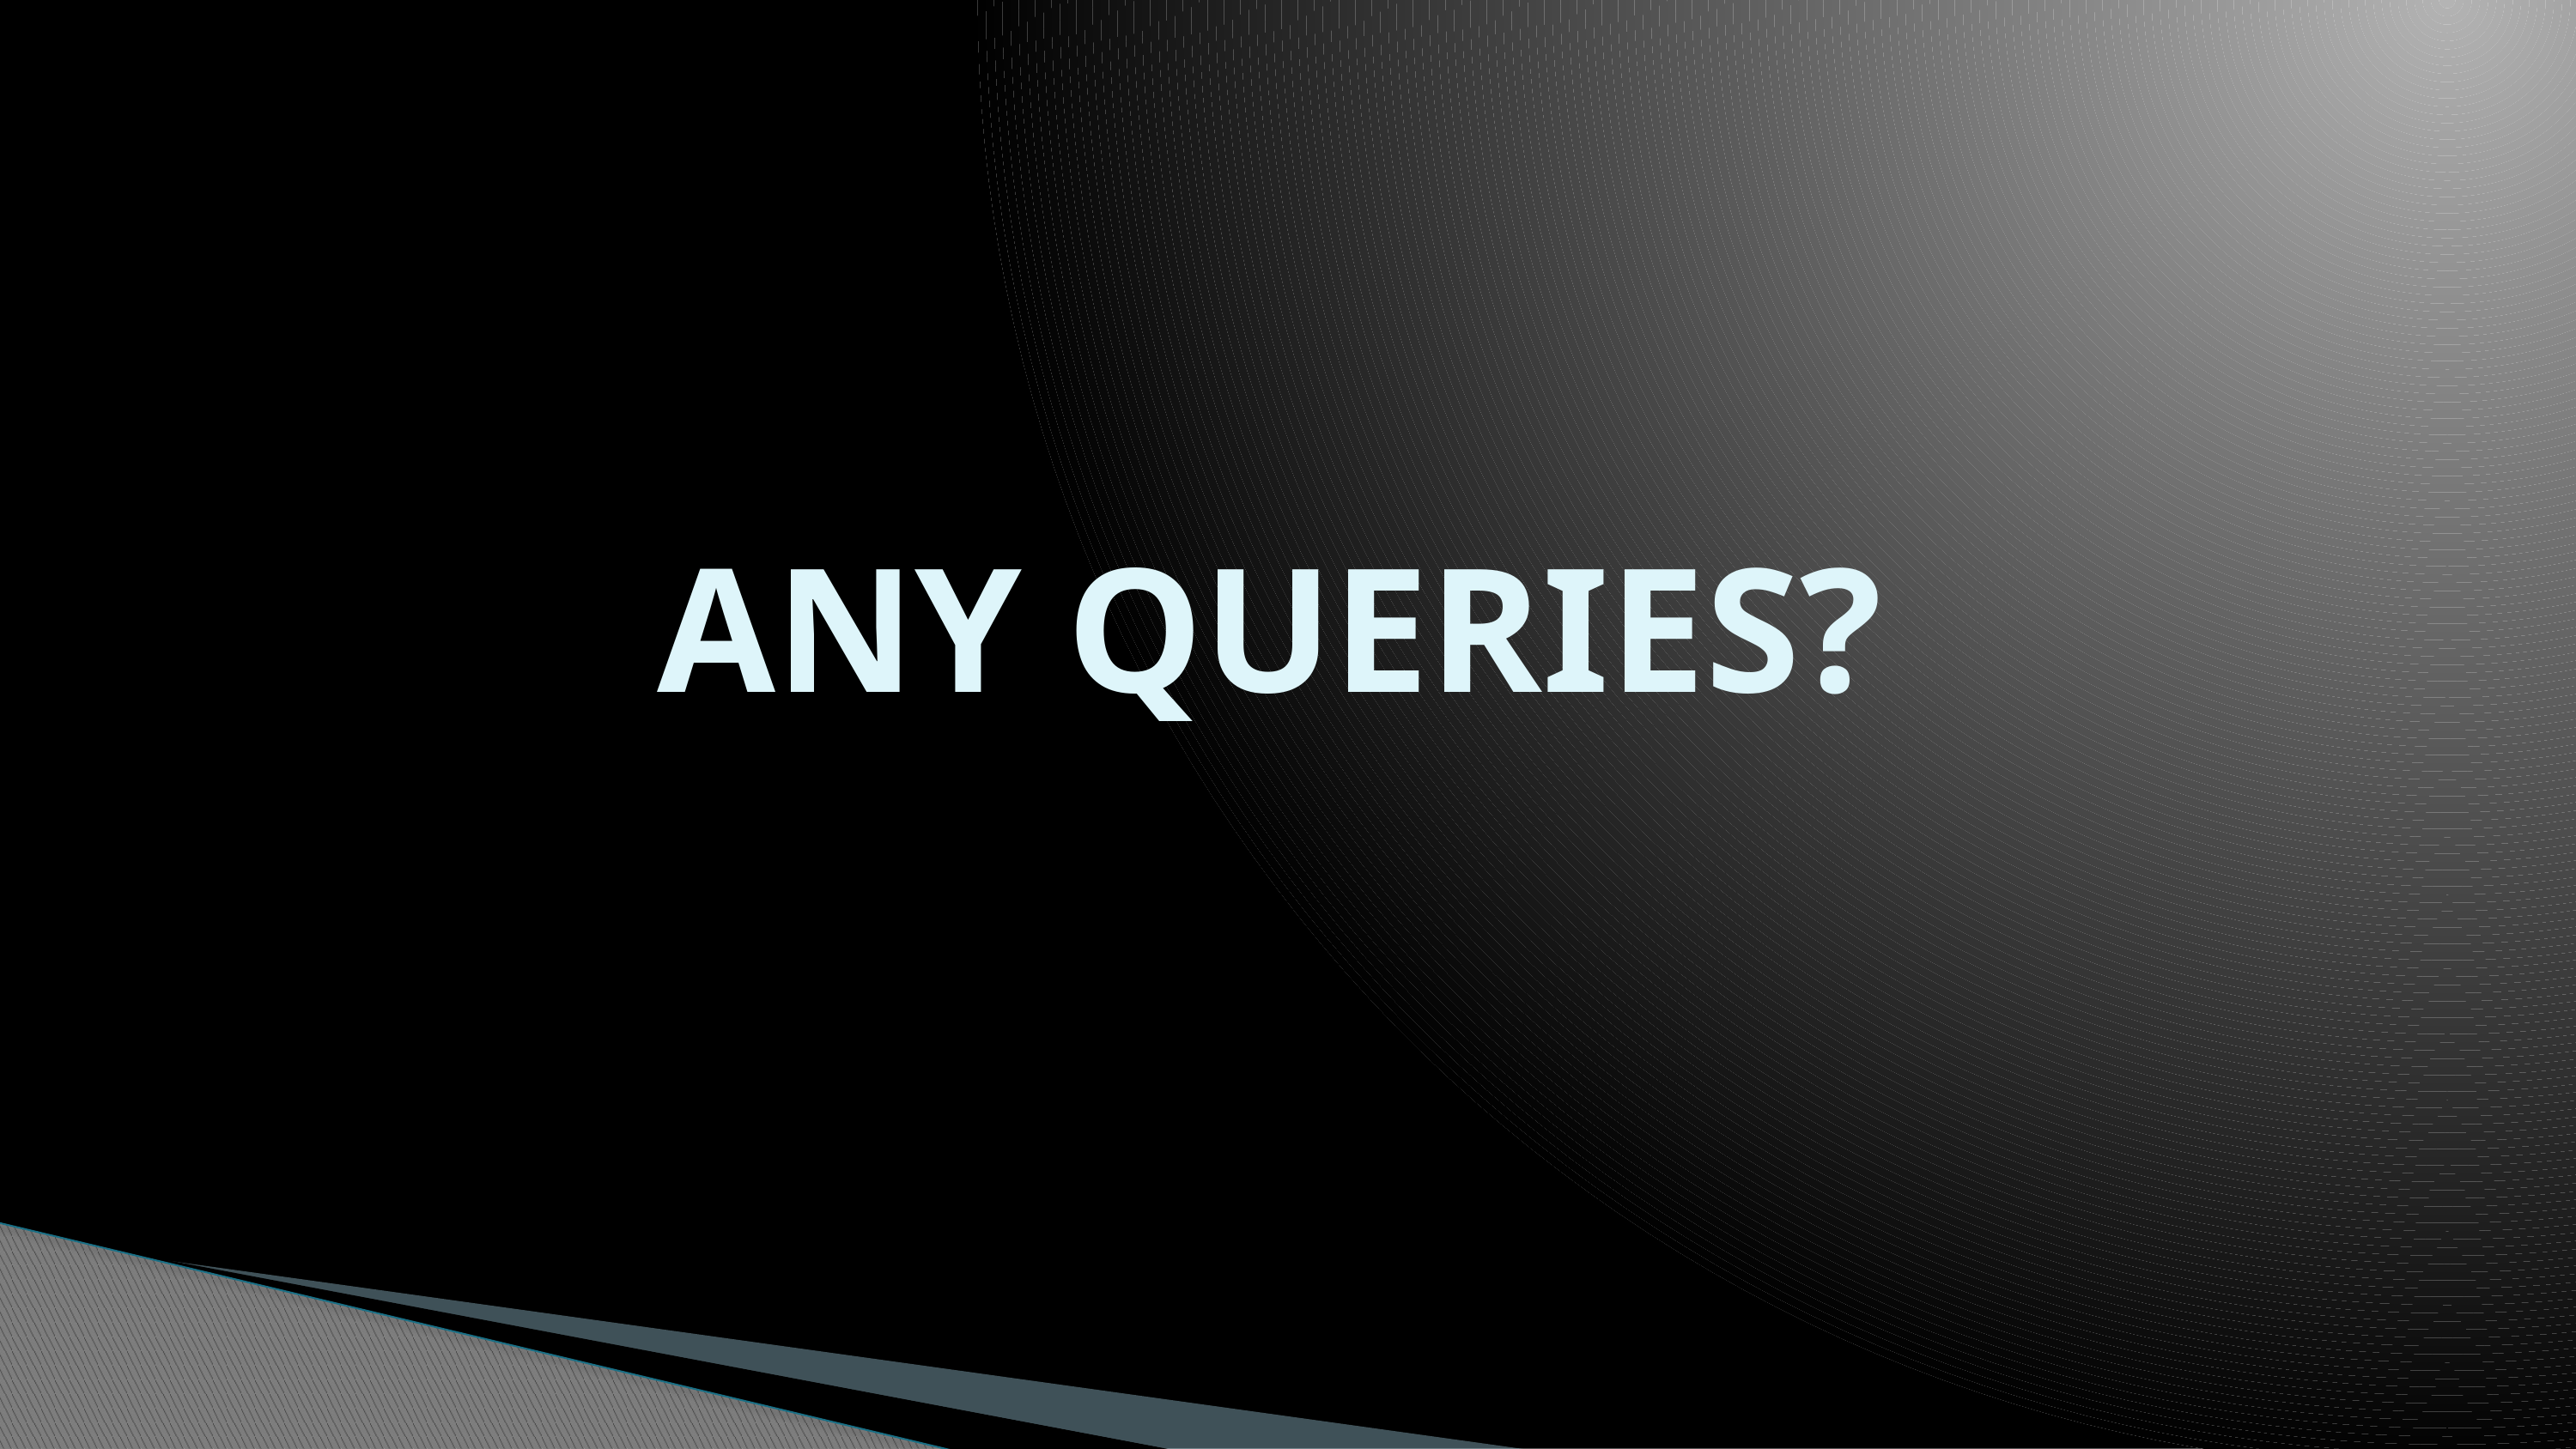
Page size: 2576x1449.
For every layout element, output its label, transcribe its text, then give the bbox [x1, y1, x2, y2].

picture [0, 1225, 939, 1449]
title ANY QUERIES? [634, 463, 1912, 785]
